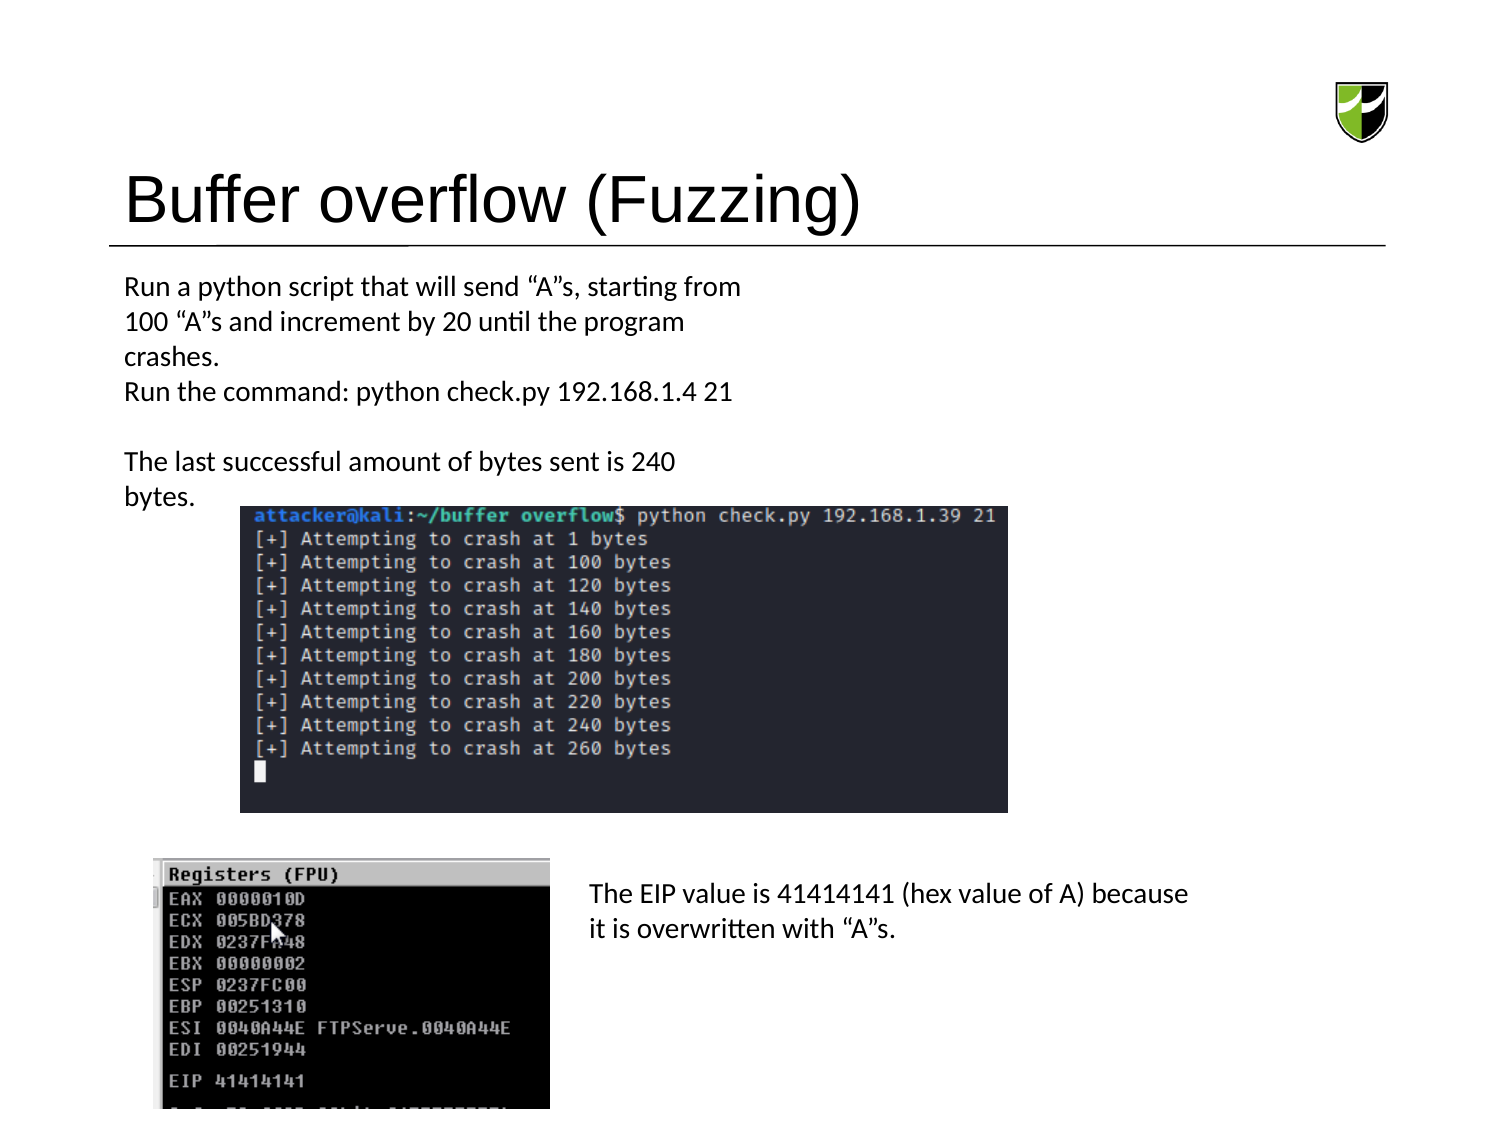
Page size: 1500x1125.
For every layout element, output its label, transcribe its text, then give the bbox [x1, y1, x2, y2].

picture [240, 506, 1008, 813]
title Buffer overflow (Fuzzing) [109, 146, 1386, 246]
picture [1335, 75, 1393, 143]
text_box The EIP value is 41414141 (hex value of A) because it is overwritten with “A”s. [574, 858, 1223, 935]
picture [153, 858, 550, 1109]
text_box Run a python script that will send “A”s, starting from 100 “A”s and increment by 20 until the program crashes. Run the command: python check.py 192.168.1.4 21 The last successful amount of bytes sent is 240 bytes. [109, 252, 758, 328]
